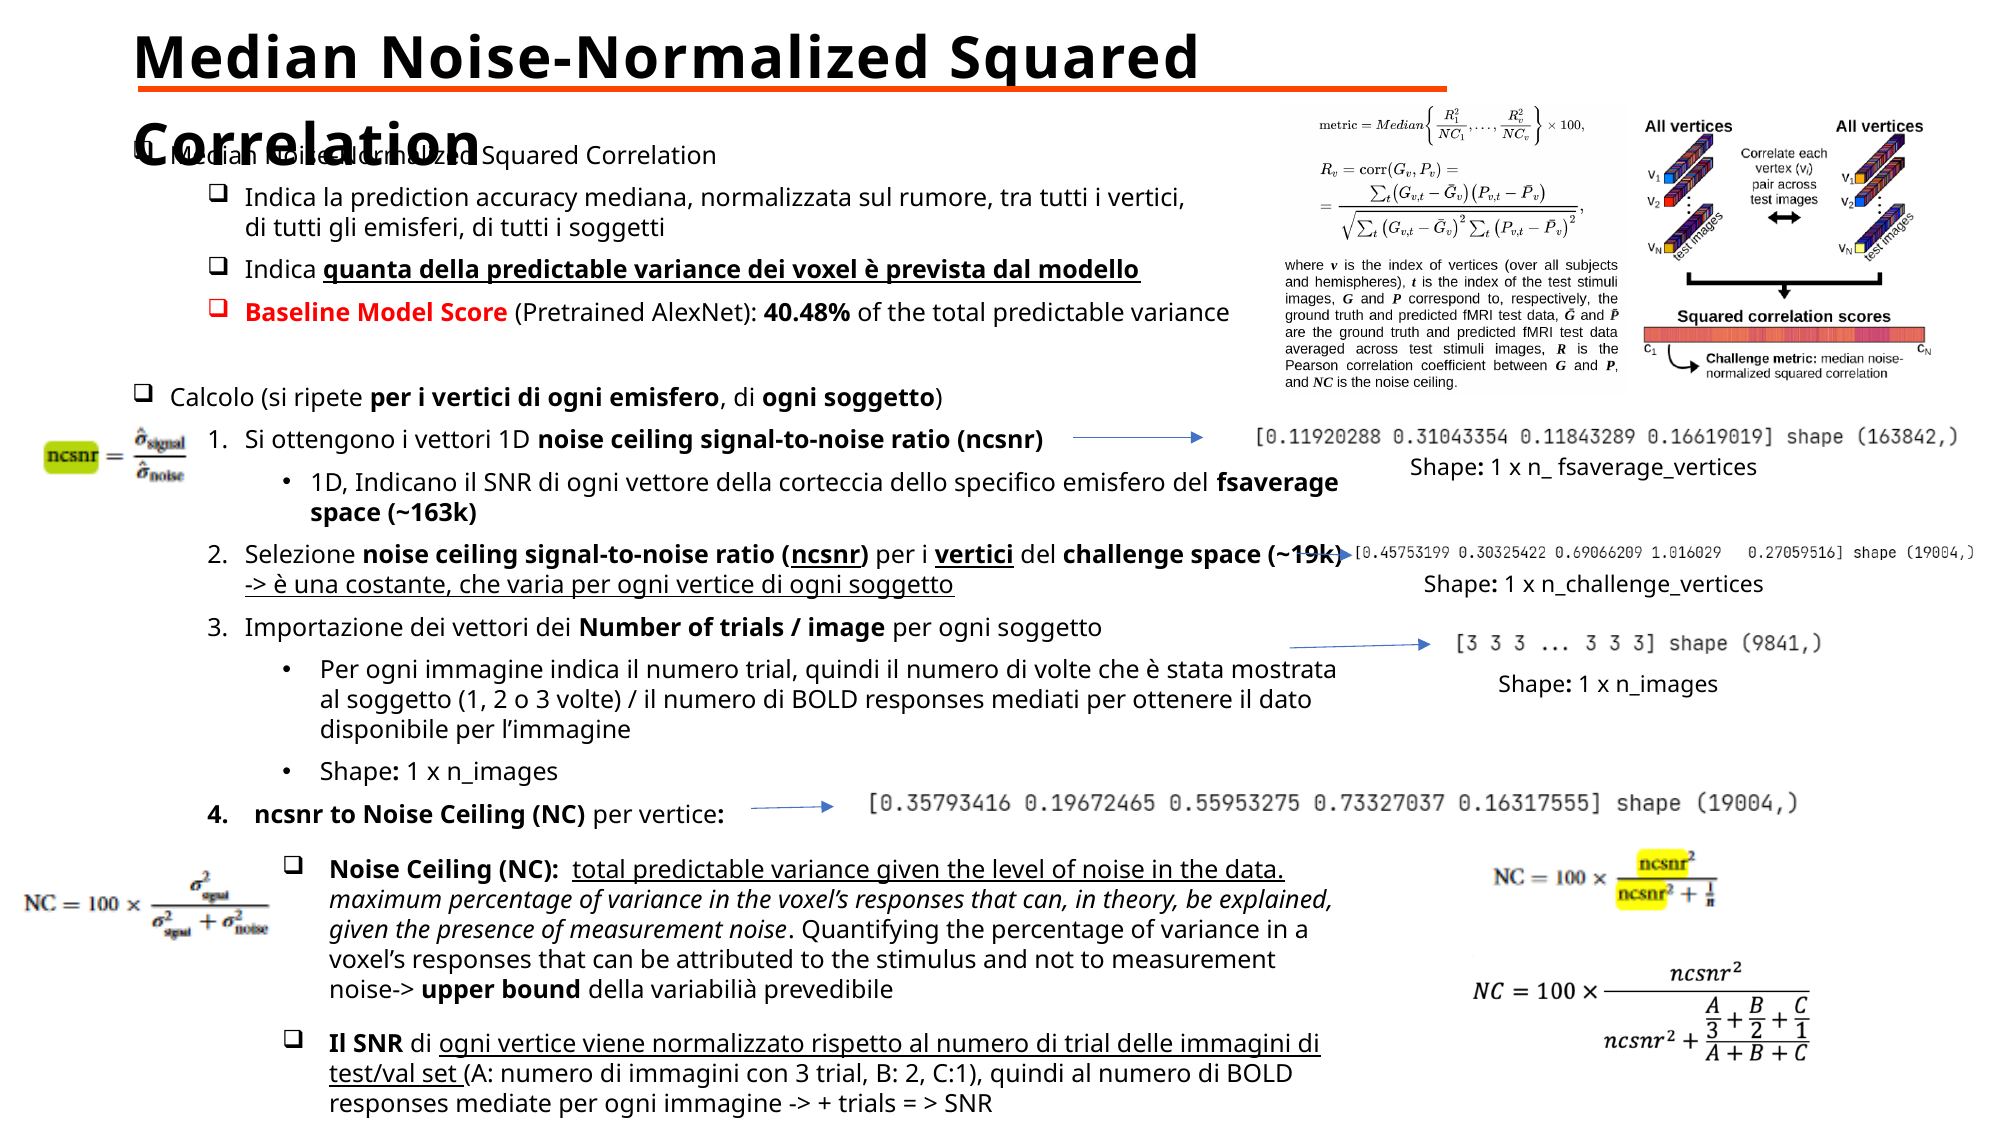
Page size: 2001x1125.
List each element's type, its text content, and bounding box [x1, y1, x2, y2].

picture [1281, 102, 1948, 394]
picture [1445, 626, 1841, 662]
picture [1472, 955, 1815, 1068]
picture [1478, 836, 1754, 928]
text_box Shape: 1 x n_ fsaverage_vertices [1245, 457, 1959, 488]
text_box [1289, 644, 1431, 648]
text_box Median Noise-Normalized Squared Correlation [117, 0, 1511, 131]
picture [1348, 541, 1978, 564]
text_box Median Noise-Normalized Squared Correlation Indica la prediction accuracy mediana, normalizzata sul rumore, tra tutti i vertici, di tutti gli emisferi, di tutti i soggetti Indica quanta della predictable variance dei voxel è prevista dal modello Baseline Model Score (Pretrained AlexNet): 40.48% of the total predictable variance Calcolo (si ripete per i vertici di ogni emisfero, di ogni soggetto) Si ottengono i vettori 1D noise ceiling signal-to-noise ratio (ncsnr) 1D, Indicano il SNR di ogni vettore della corteccia dello specifico emisfero del fsaverage space (~163k) Selezione noise ceiling signal-to-noise ratio (ncsnr) per i vertici del challenge space (~19k) -> è una costante, che varia per ogni vertice di ogni soggetto Importazione dei vettori dei Number of trials / image per ogni soggetto Per ogni immagine indica il numero trial, quindi il numero di volte che è stata mostrata al soggetto (1, 2 o 3 volte) / il numero di BOLD responses mediati per ottenere il dato disponibile per l’immagine Shape: 1 x n_images ncsnr to Noise Ceiling (NC) per vertice: Noise Ceiling (NC): total predictable variance given the level of noise in the data. maximum percentage of variance in the voxel’s responses that can, in theory, be explained, given the presence of measurement noise. Quantifying the percentage of variance in a voxel’s responses that can be attributed to the stimulus and not to measurement noise-> upper bound della variabilià prevedibile Il SNR di ogni vertice viene normalizzato rispetto al numero di trial delle immagini di test/val set (A: numero di immagini con 3 trial, B: 2, C:1), quindi al numero di BOLD responses mediate per ogni immagine -> + trials = > SNR [117, 131, 1369, 1125]
text_box Shape: 1 x n_images [1333, 661, 2000, 704]
picture [26, 415, 209, 497]
picture [7, 865, 282, 947]
text_box Shape: 1 x n_challenge_vertices [1259, 562, 1917, 605]
picture [1245, 420, 1959, 457]
picture [859, 783, 1808, 830]
